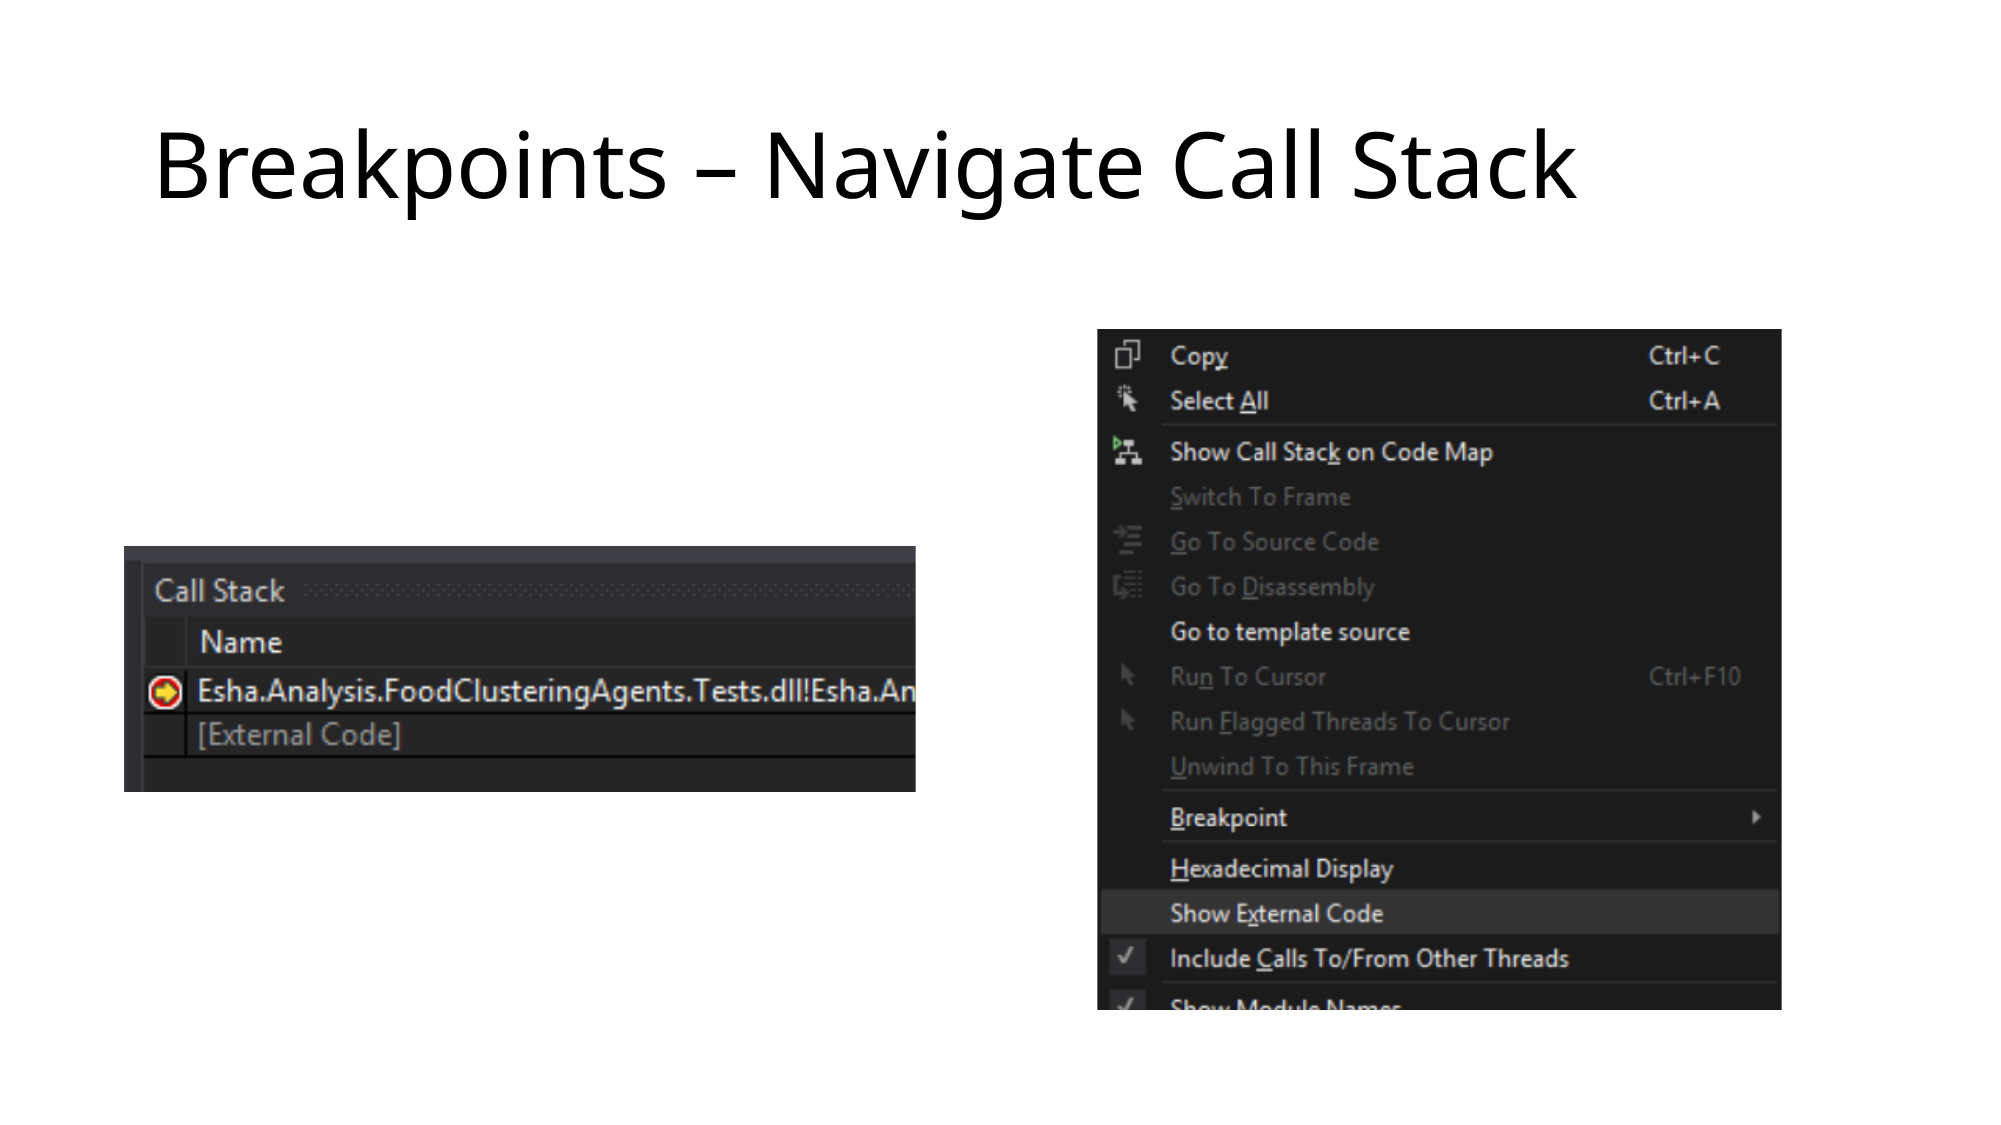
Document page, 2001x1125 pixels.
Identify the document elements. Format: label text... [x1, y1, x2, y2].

picture [124, 546, 916, 792]
title Breakpoints – Navigate Call Stack [137, 59, 1863, 278]
picture [1097, 329, 1782, 1010]
